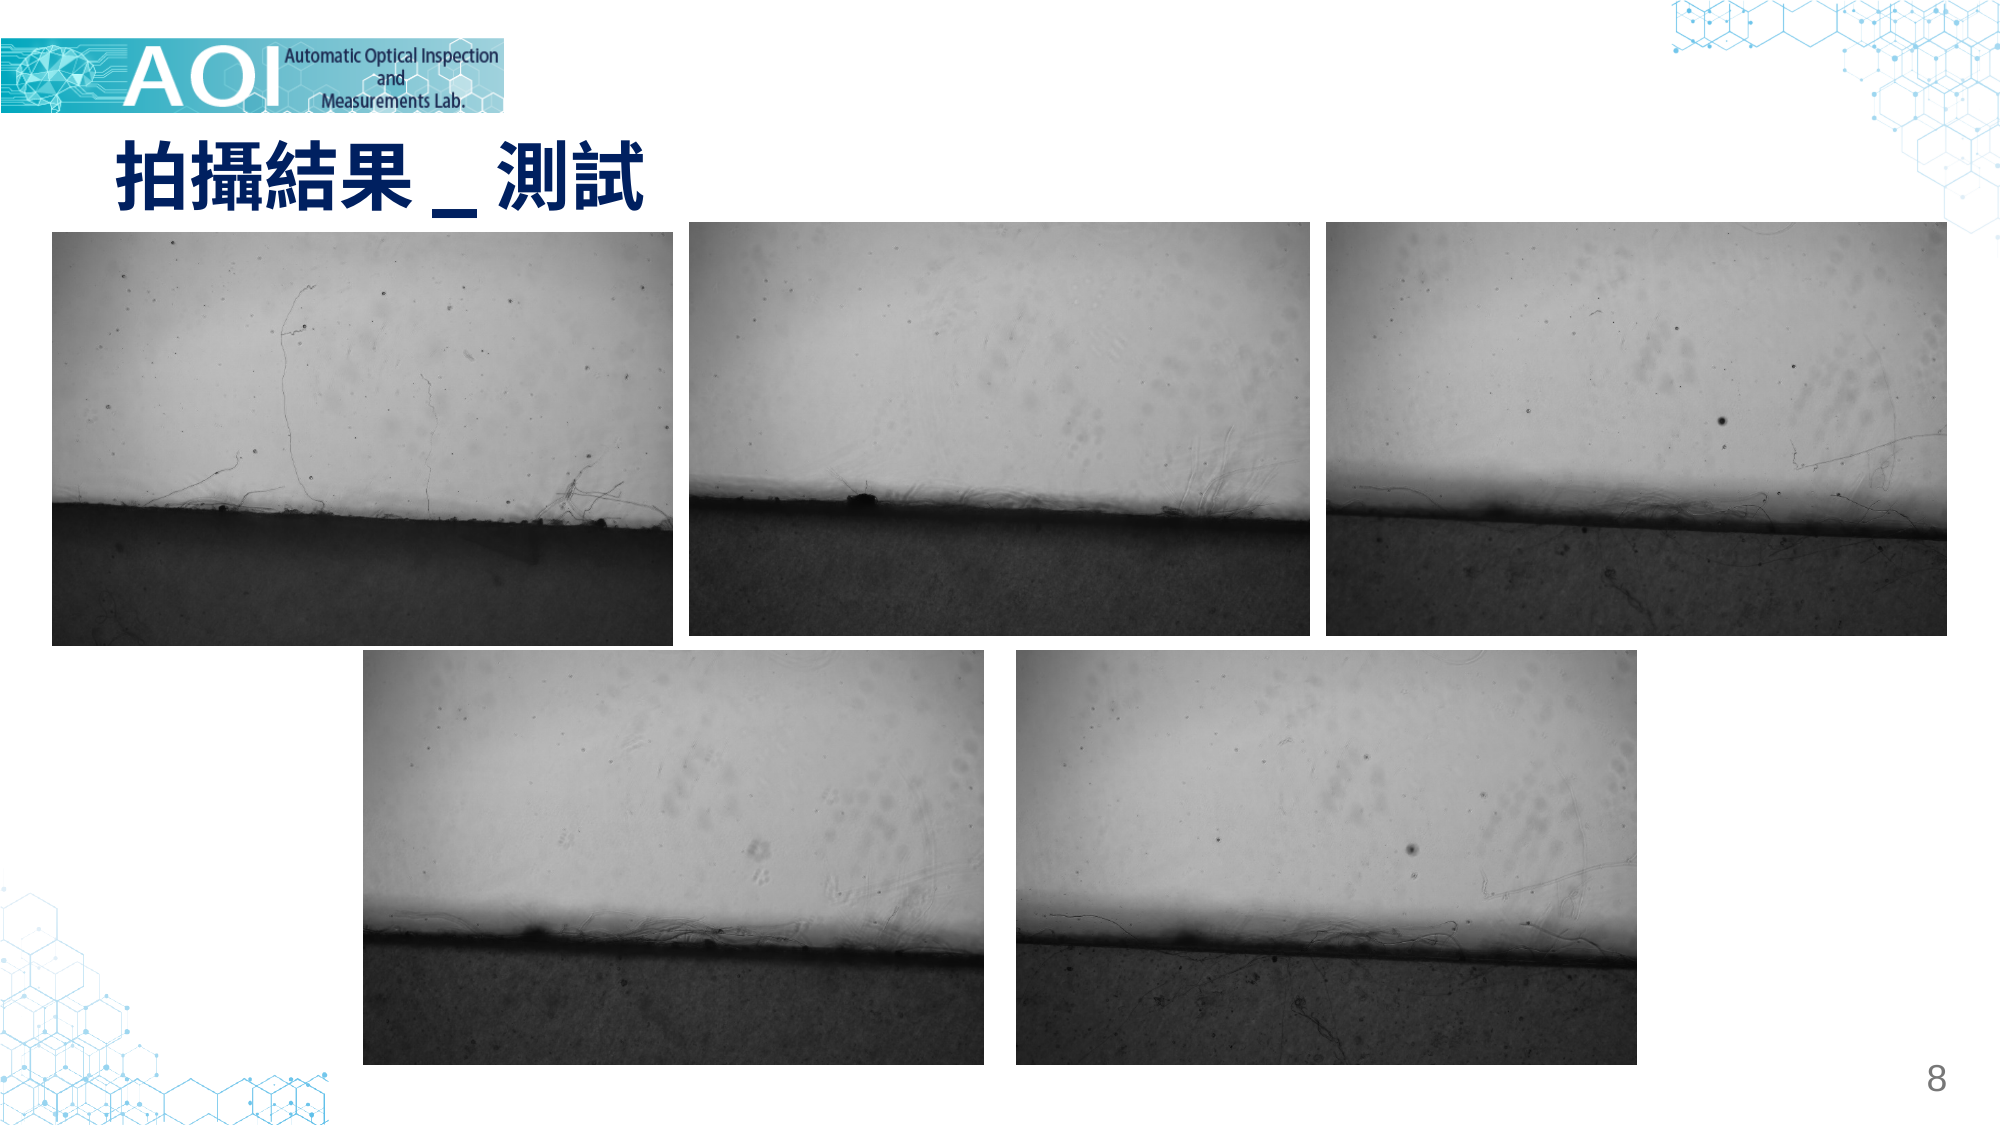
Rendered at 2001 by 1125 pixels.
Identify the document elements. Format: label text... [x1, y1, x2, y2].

picture [52, 232, 673, 646]
picture [1, 38, 504, 113]
picture [362, 650, 984, 1065]
picture [1016, 650, 1637, 1065]
title 拍攝結果_測試 [99, 117, 1900, 233]
picture [0, 868, 329, 1125]
picture [1326, 1, 2000, 636]
picture [689, 222, 1310, 636]
